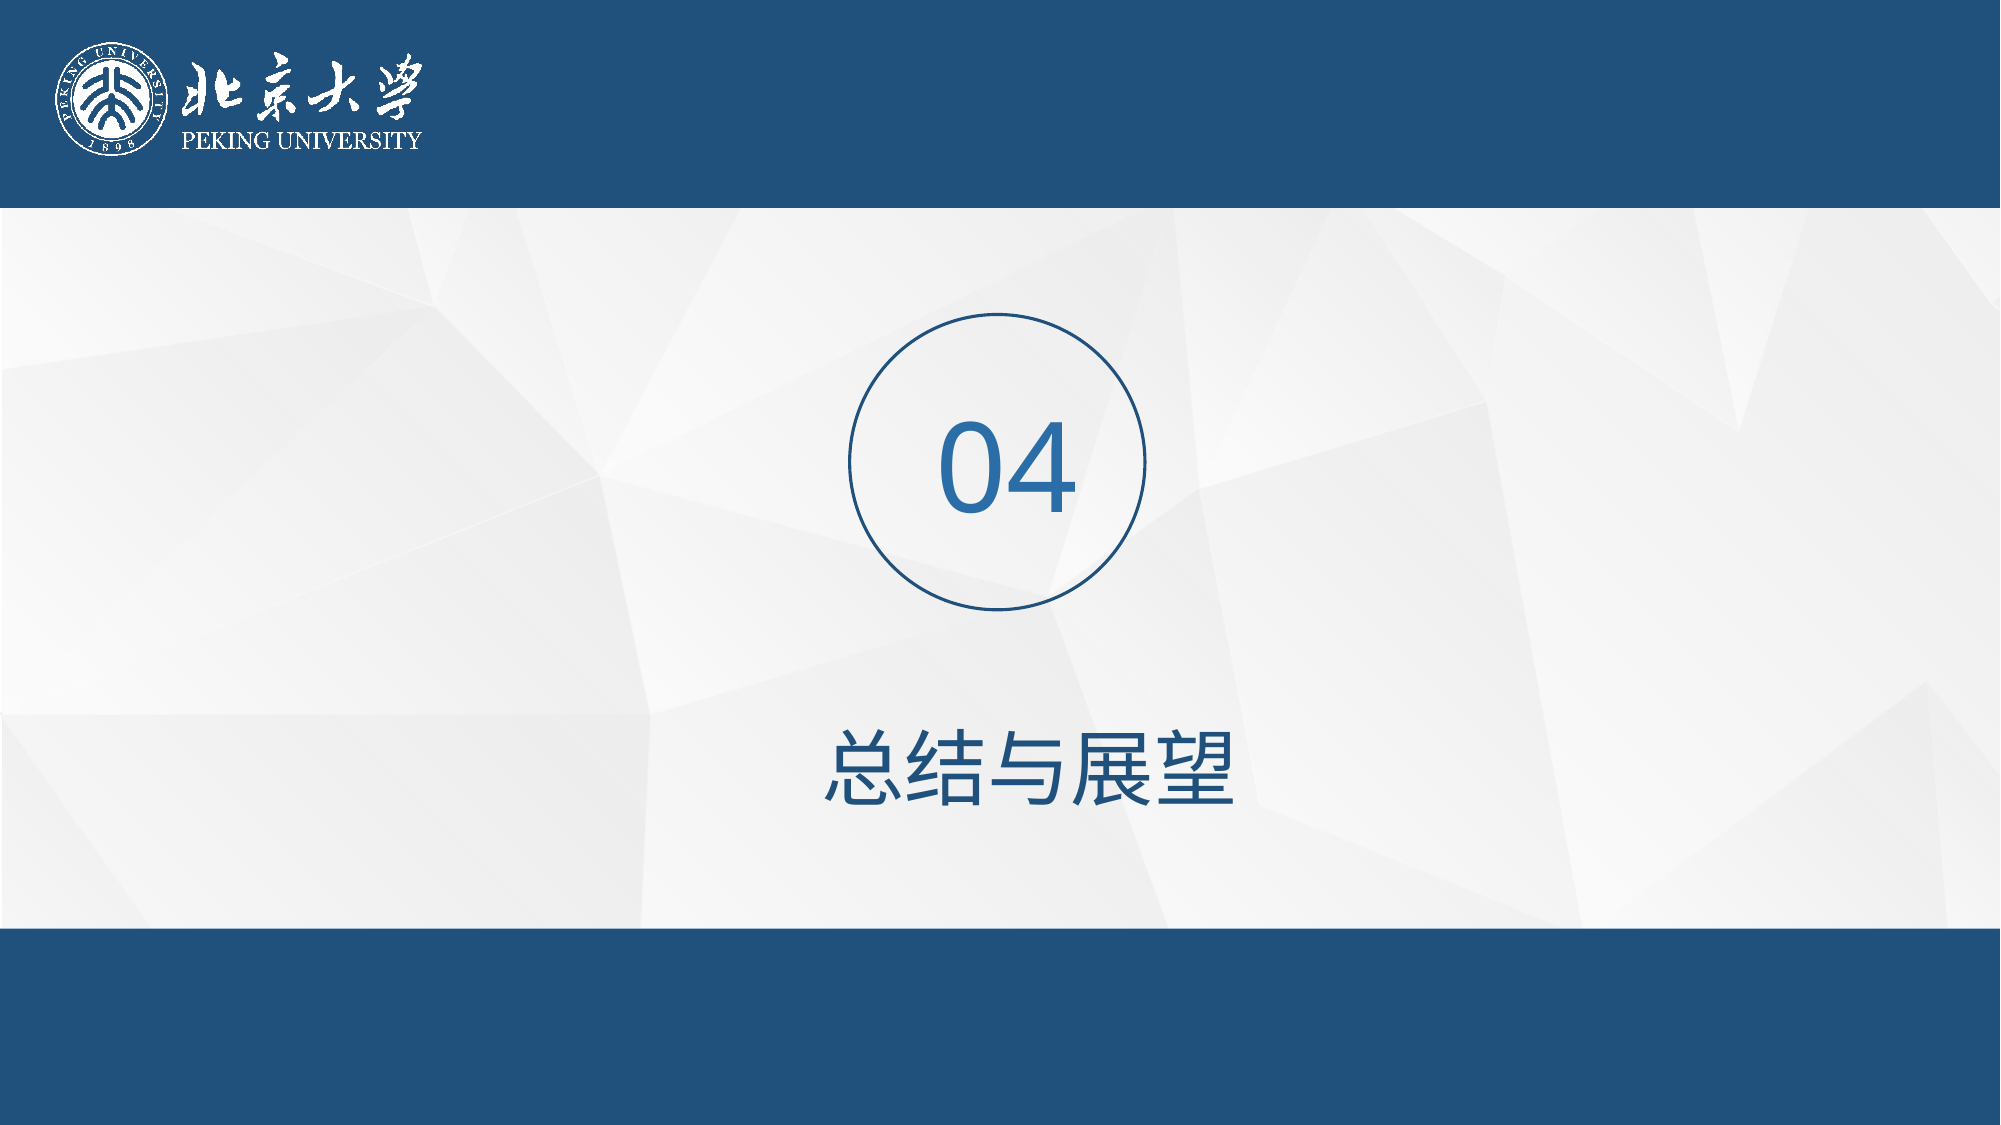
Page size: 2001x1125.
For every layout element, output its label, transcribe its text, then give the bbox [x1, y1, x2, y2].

picture [0, 0, 2001, 1125]
picture [55, 42, 422, 156]
list 04 [920, 397, 1107, 563]
list 总结与展望 [503, 720, 1556, 802]
